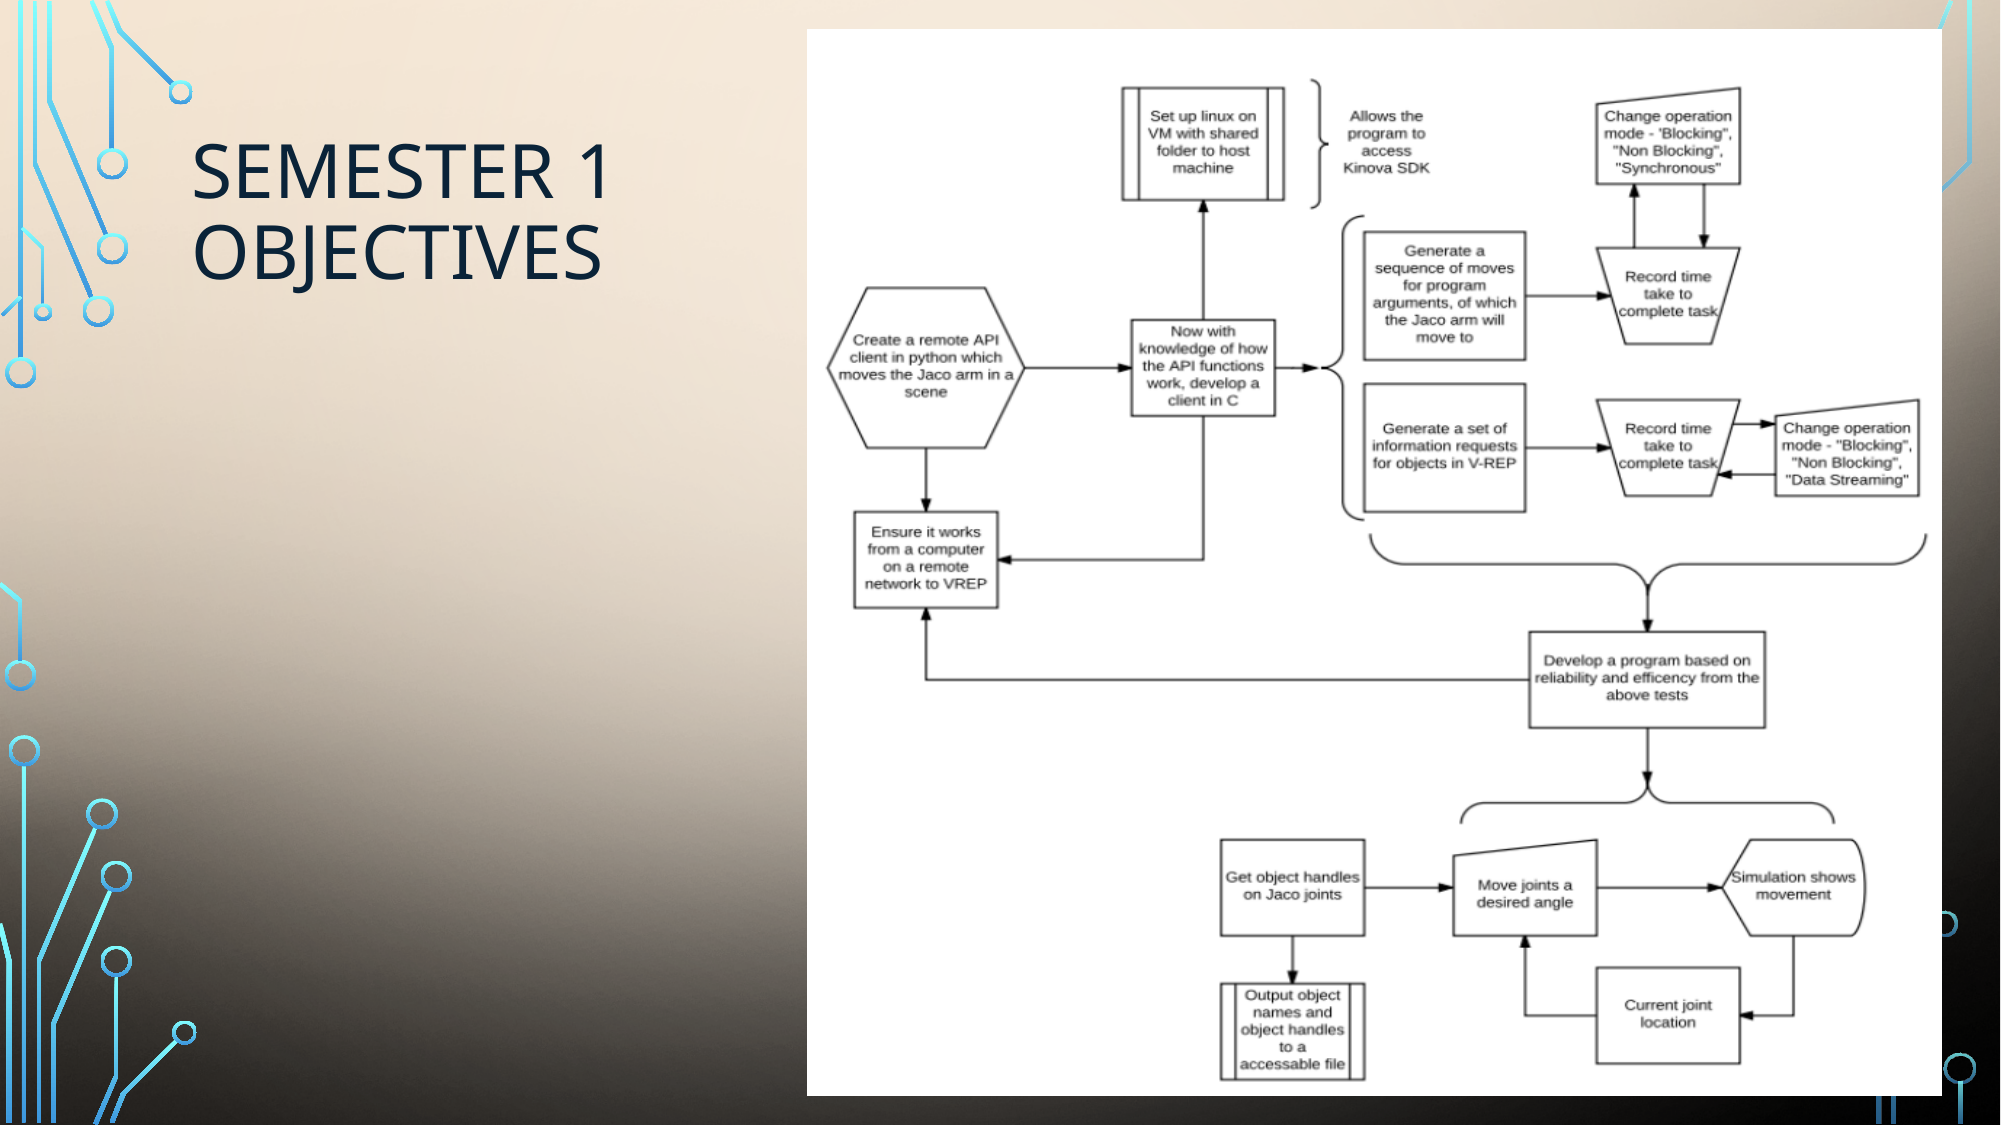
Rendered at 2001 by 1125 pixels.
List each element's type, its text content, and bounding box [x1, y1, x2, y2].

title Semester 1 Objectives [176, 93, 807, 337]
picture [807, 28, 1942, 1097]
